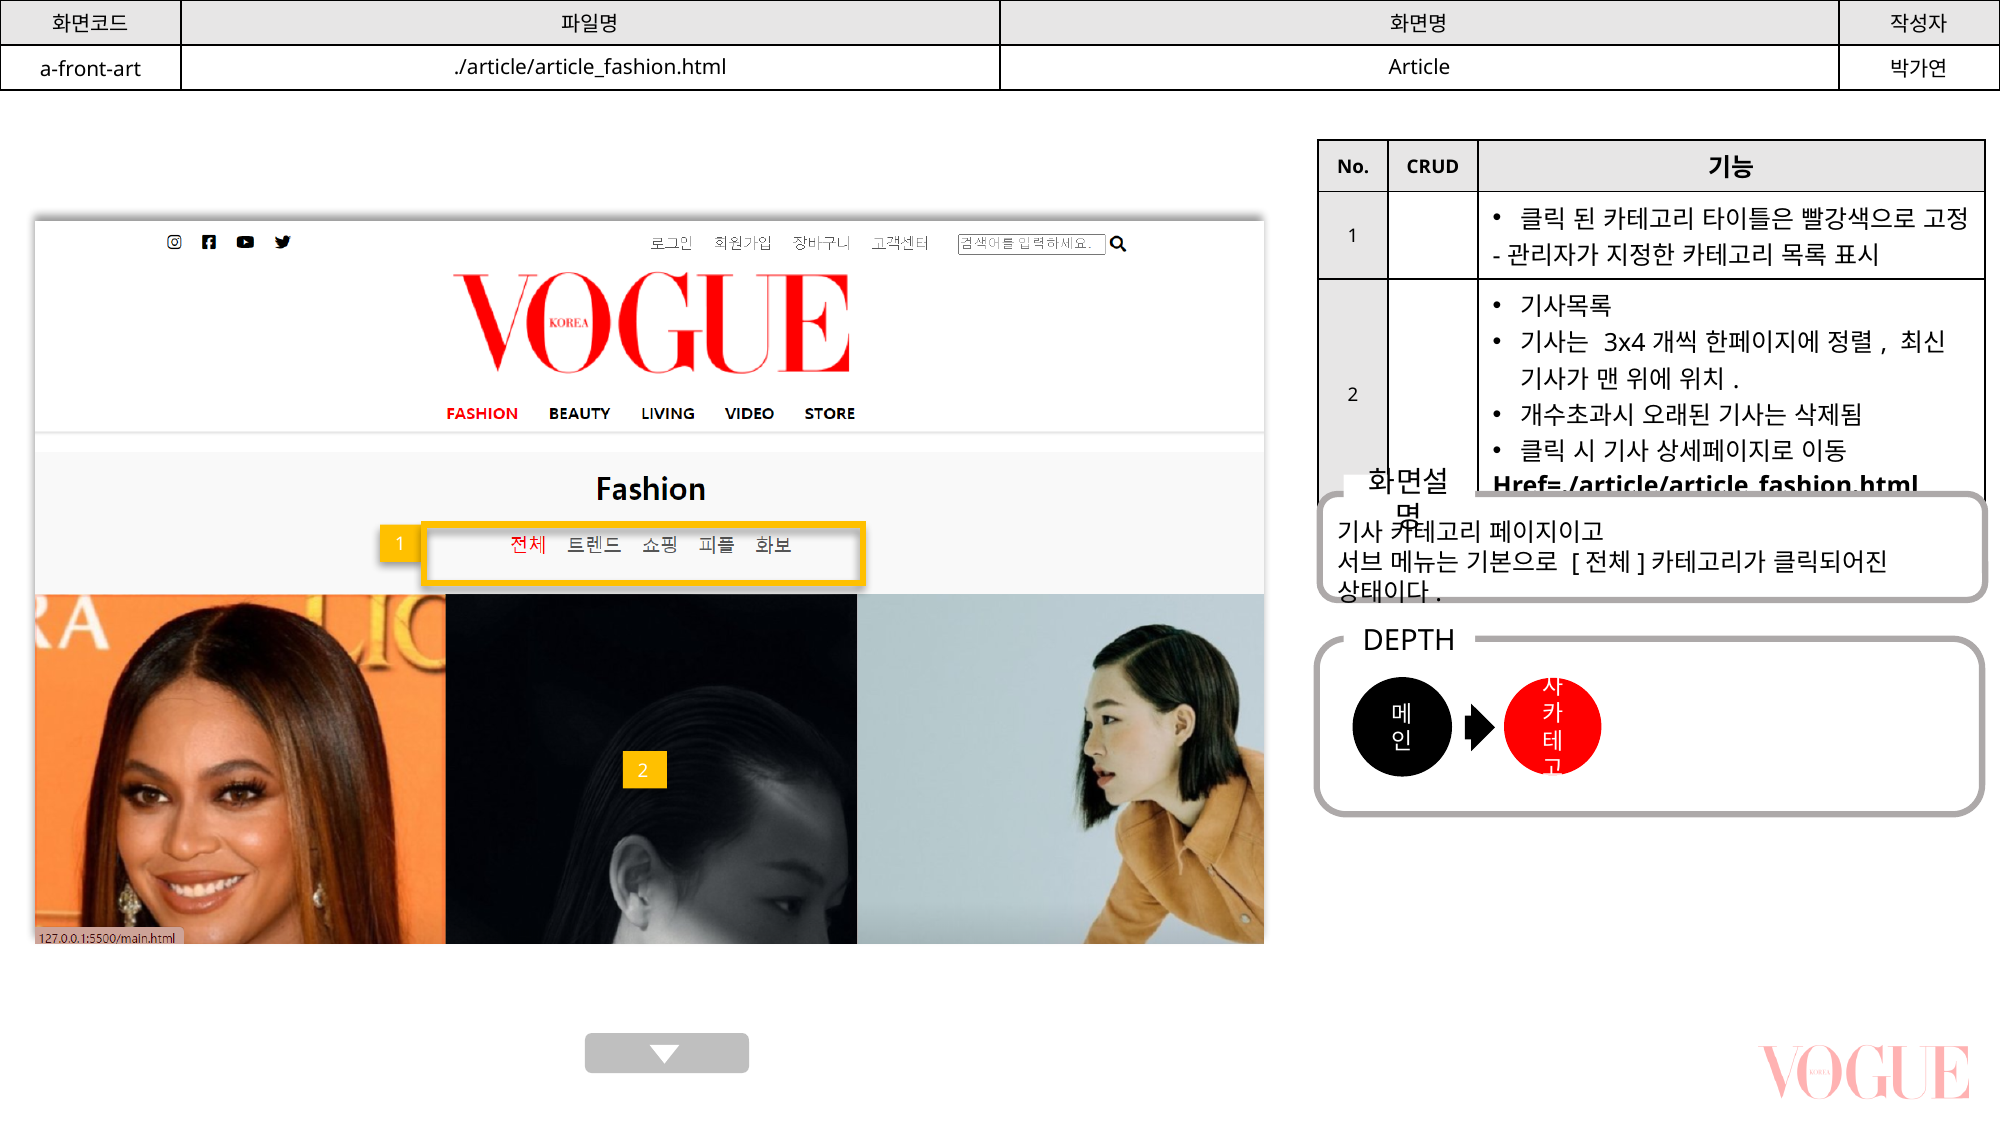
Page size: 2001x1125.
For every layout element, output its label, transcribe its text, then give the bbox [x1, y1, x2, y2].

table_cell 박가연 [1840, 46, 1999, 89]
table_cell 2 [1319, 280, 1387, 505]
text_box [1316, 614, 1983, 815]
table_header CRUD [1389, 141, 1477, 191]
table_cell 1 [1319, 192, 1387, 278]
table_header 화면명 [1001, 1, 1838, 44]
table_header 기능 [1479, 141, 1984, 191]
text_box 기사 카테고리 페이지이고 서브 메뉴는 기본으로 [전체]카테고리가 클릭되어진 상태이다. [1322, 509, 1945, 614]
text_box [1318, 492, 1343, 593]
table_header 작성자 [1840, 1, 1999, 44]
picture [1755, 1043, 1971, 1100]
table_header 화면코드 [1, 1, 180, 44]
table_cell [1389, 192, 1477, 278]
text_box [584, 1033, 750, 1074]
text_box [1476, 492, 1987, 601]
table_cell 클릭 된 카테고리 타이틀은 빨강색으로 고정 -관리자가 지정한 카테고리 목록 표시 [1479, 192, 1984, 278]
picture [35, 221, 1264, 944]
table_cell [1389, 280, 1477, 492]
table_header No. [1319, 141, 1387, 191]
text_box 화면설명 [1343, 473, 1476, 509]
table_cell ./article/article_fashion.html [182, 46, 999, 89]
table_header 파일명 [182, 1, 999, 44]
table_cell a-front-art [1, 46, 180, 89]
table_cell Article [1001, 46, 1838, 89]
table_cell 기사목록 기사는 3x4개씩 한페이지에 정렬, 최신 기사가 맨 위에 위치. 개수초과시 오래된 기사는 삭제됨 클릭 시 기사 상세페이지로 이동 Href=./article/article_fashion.html [1479, 280, 1984, 501]
